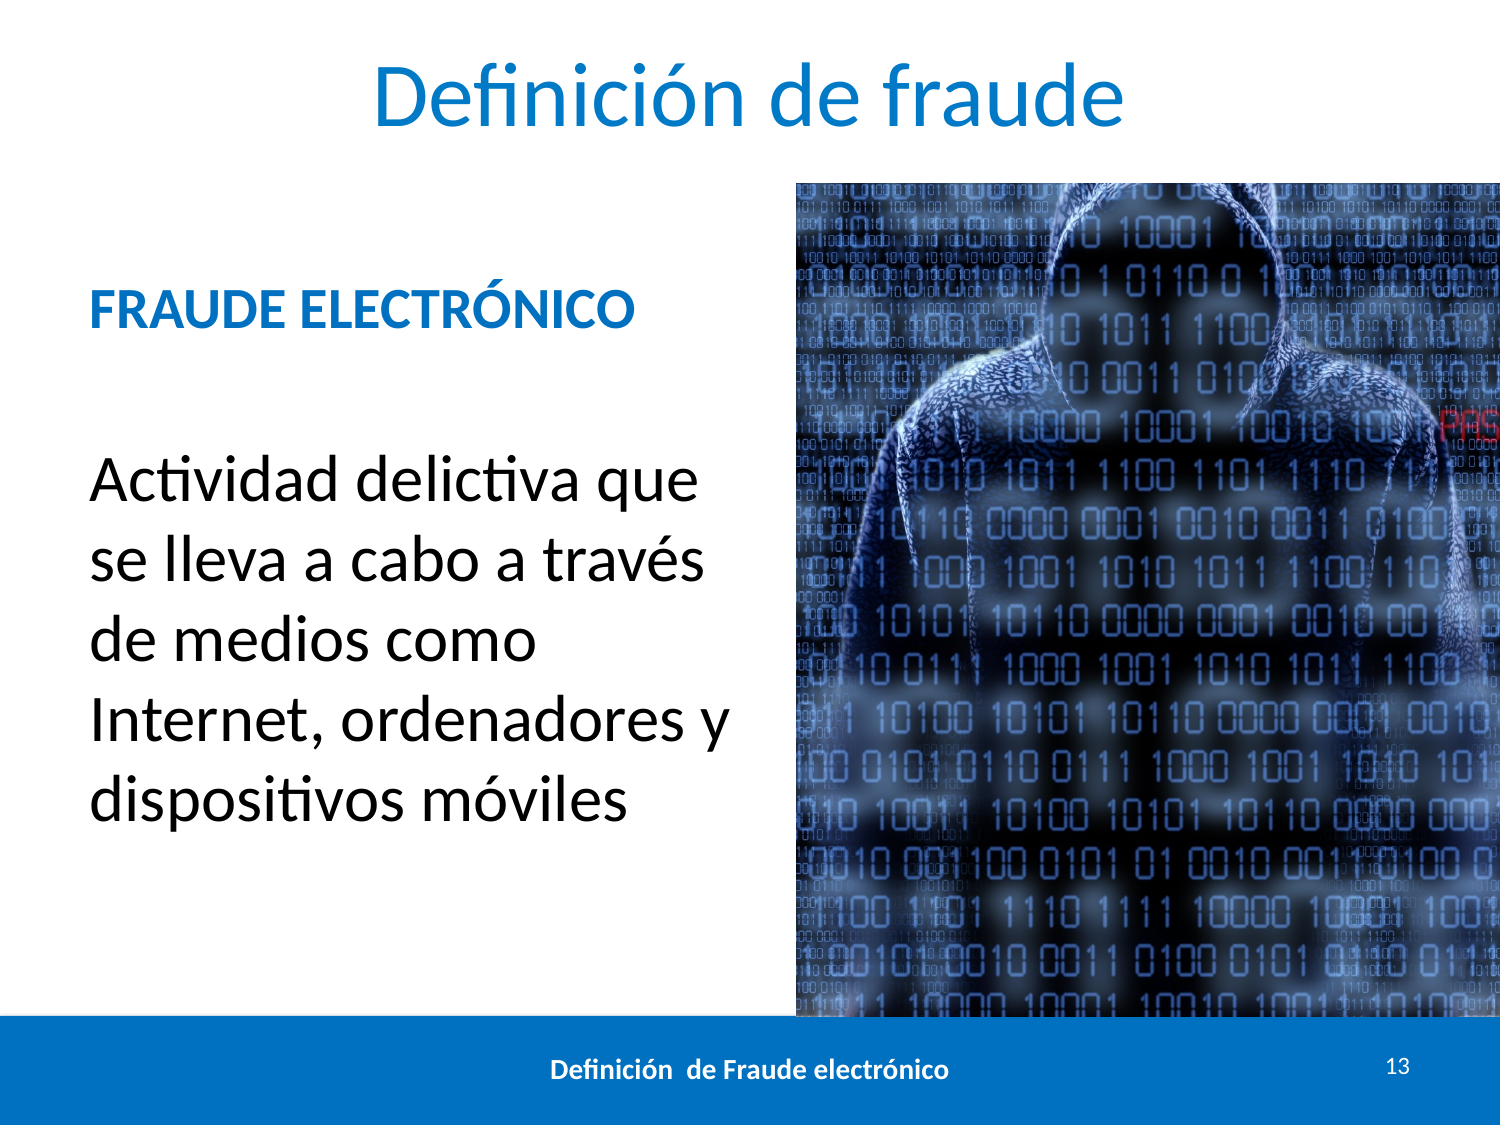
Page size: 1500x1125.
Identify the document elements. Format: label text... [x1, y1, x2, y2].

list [795, 0, 1500, 1017]
slide_number 13 [1250, 1042, 1425, 1103]
footer Definición de Fraude electrónico [277, 1042, 1223, 1103]
list FRAUDE ELECTRÓNICO Actividad delictiva que se lleva a cabo a través de medios como Internet, ordenadores y dispositivos móviles [75, 262, 786, 1005]
title Definición de fraude [0, 0, 793, 183]
